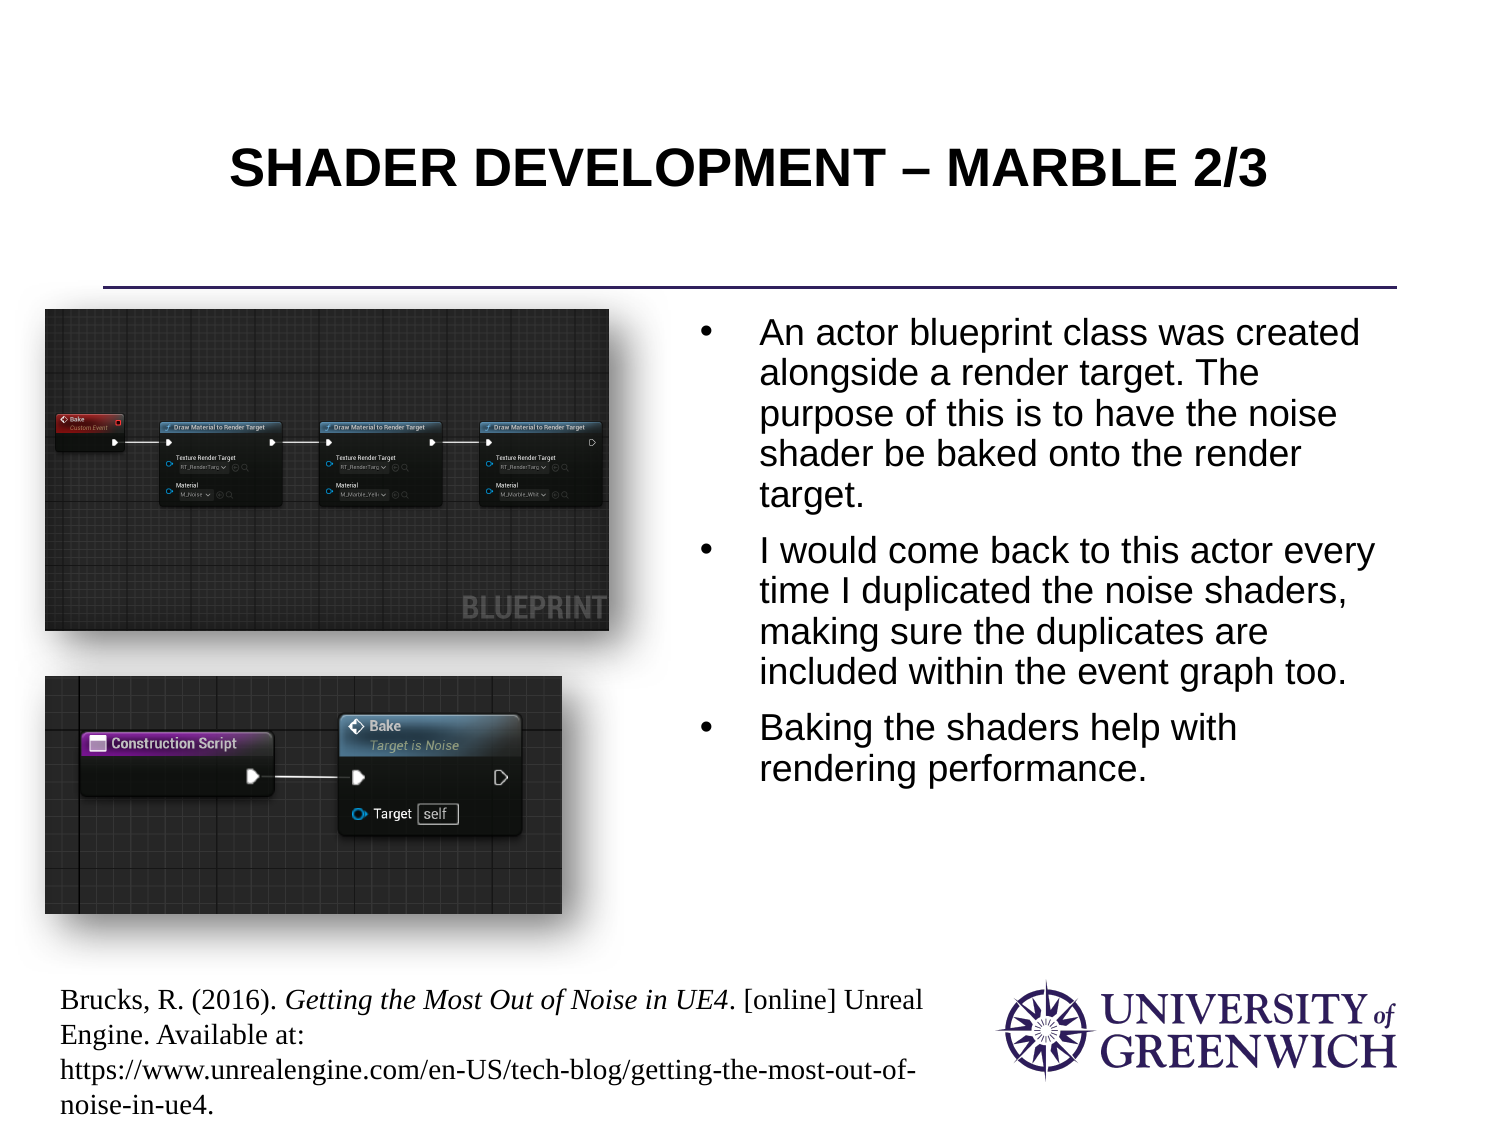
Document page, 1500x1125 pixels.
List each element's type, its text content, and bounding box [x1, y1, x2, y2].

list An actor blueprint class was created alongside a render target. The purpose of this is to have the noise shader be baked onto the render target. I would come back to this actor every time I duplicated the noise shaders, making sure the duplicates are included within the event graph too. Baking the shaders help with rendering performance. [669, 305, 1397, 972]
picture [44, 309, 610, 631]
picture [44, 676, 563, 914]
picture [995, 979, 1397, 1082]
title SHADER DEVELOPMENT – MARBLE 2/3 [103, 59, 1397, 278]
text_box Brucks, R. (2016). Getting the Most Out of Noise in UE4. [online] Unreal Engine. Available at: https://www.unrealengine.com/en-US/tech-blog/getting-the-most-out-of-noise-in-ue4. [44, 1017, 964, 1083]
